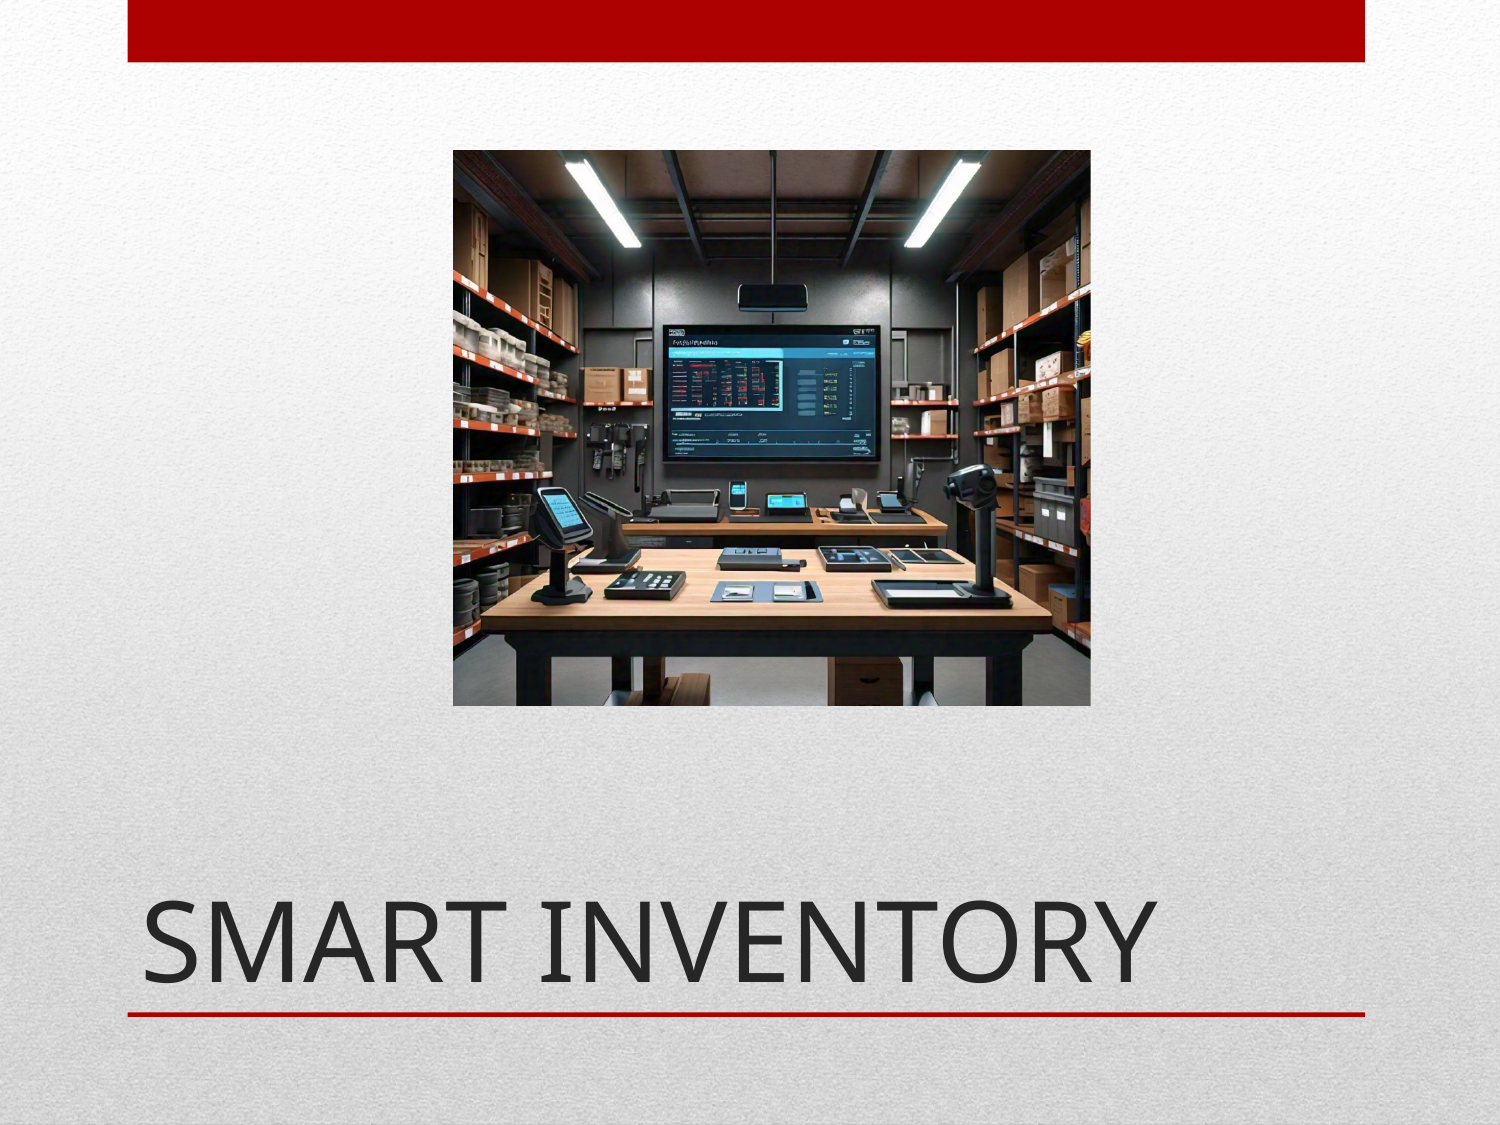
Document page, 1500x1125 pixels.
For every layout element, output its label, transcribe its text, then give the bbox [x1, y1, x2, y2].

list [449, 149, 1092, 707]
title SMART INVENTORY [125, 750, 1238, 1013]
